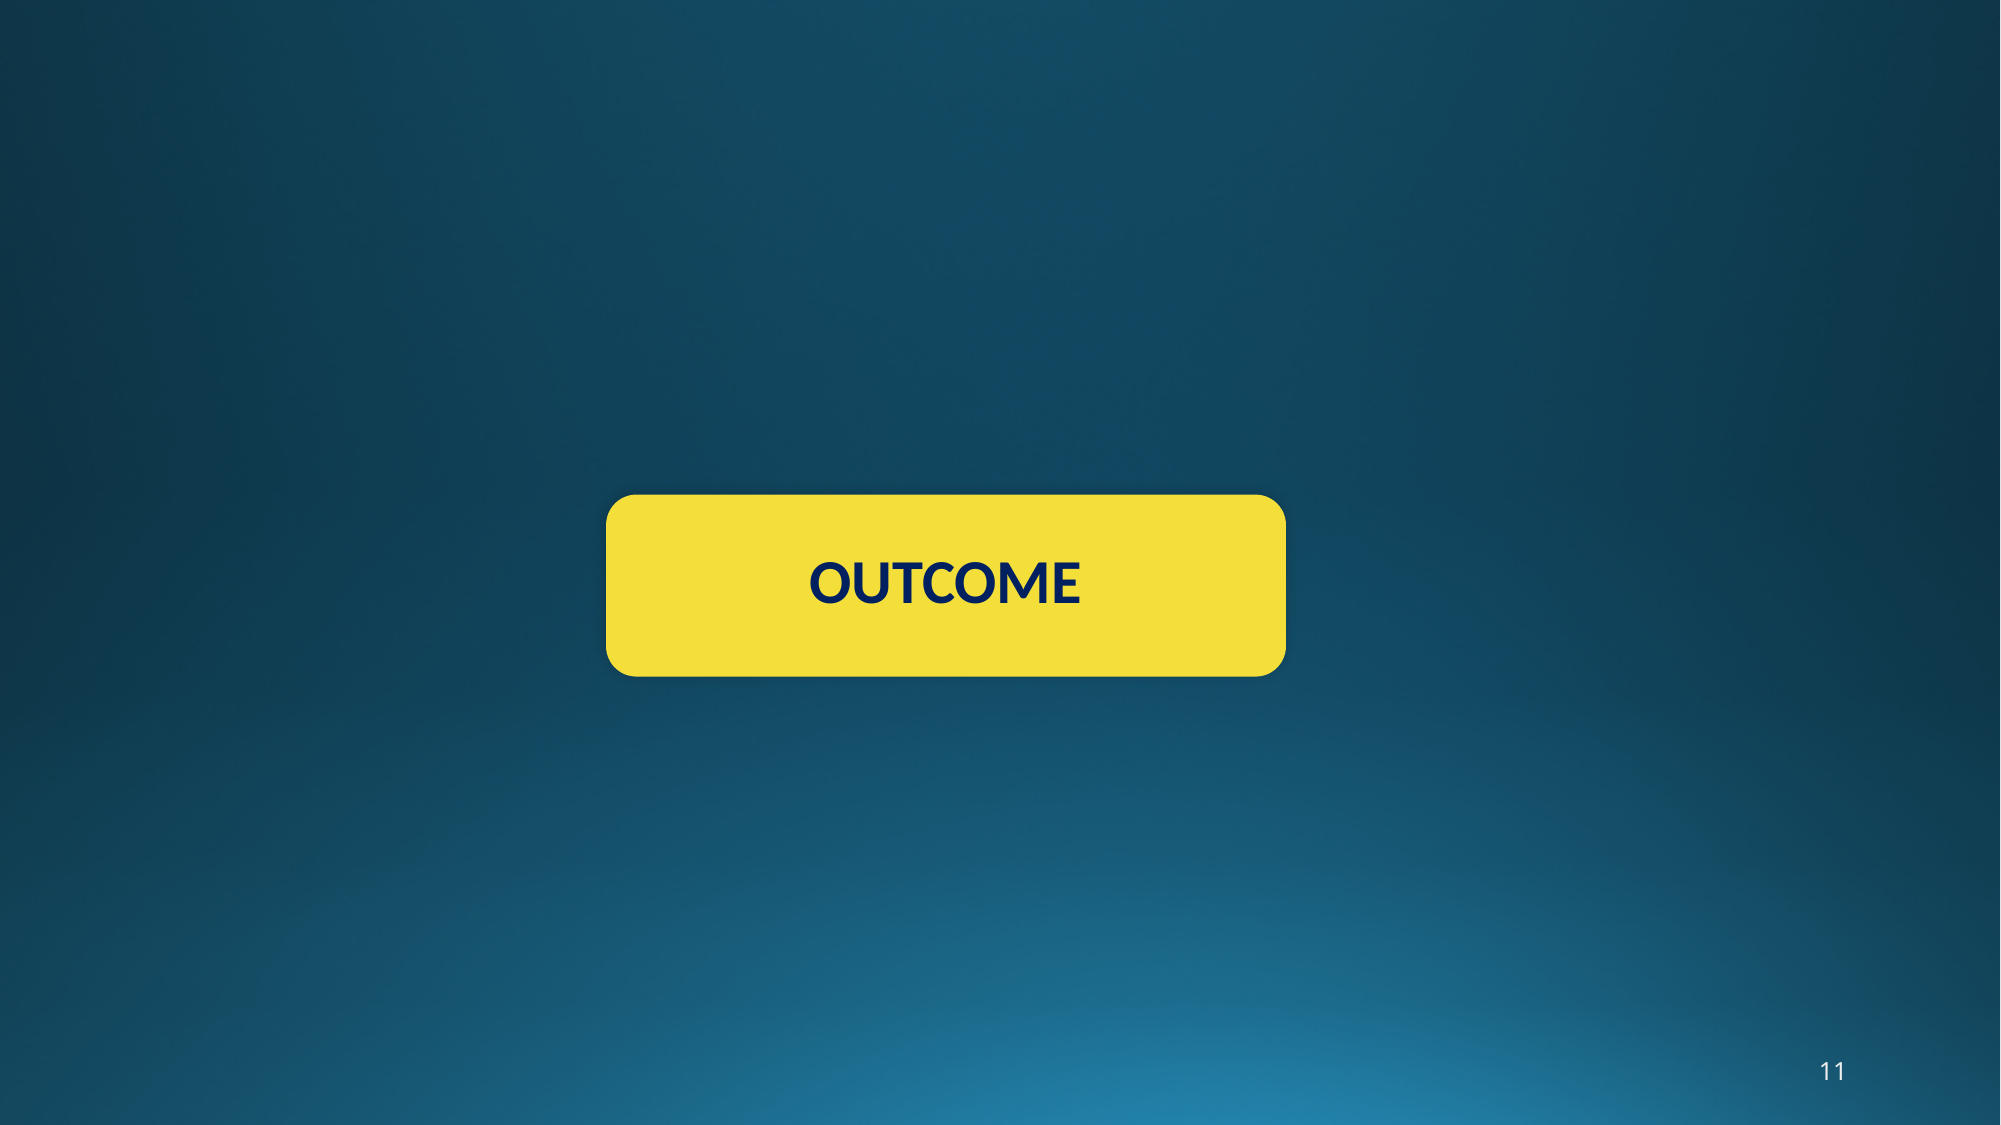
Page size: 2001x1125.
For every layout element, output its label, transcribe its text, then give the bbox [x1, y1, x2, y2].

text_box OUTCOME [606, 494, 1286, 677]
picture [0, 0, 2001, 1125]
slide_number 11 [1412, 1042, 1863, 1103]
